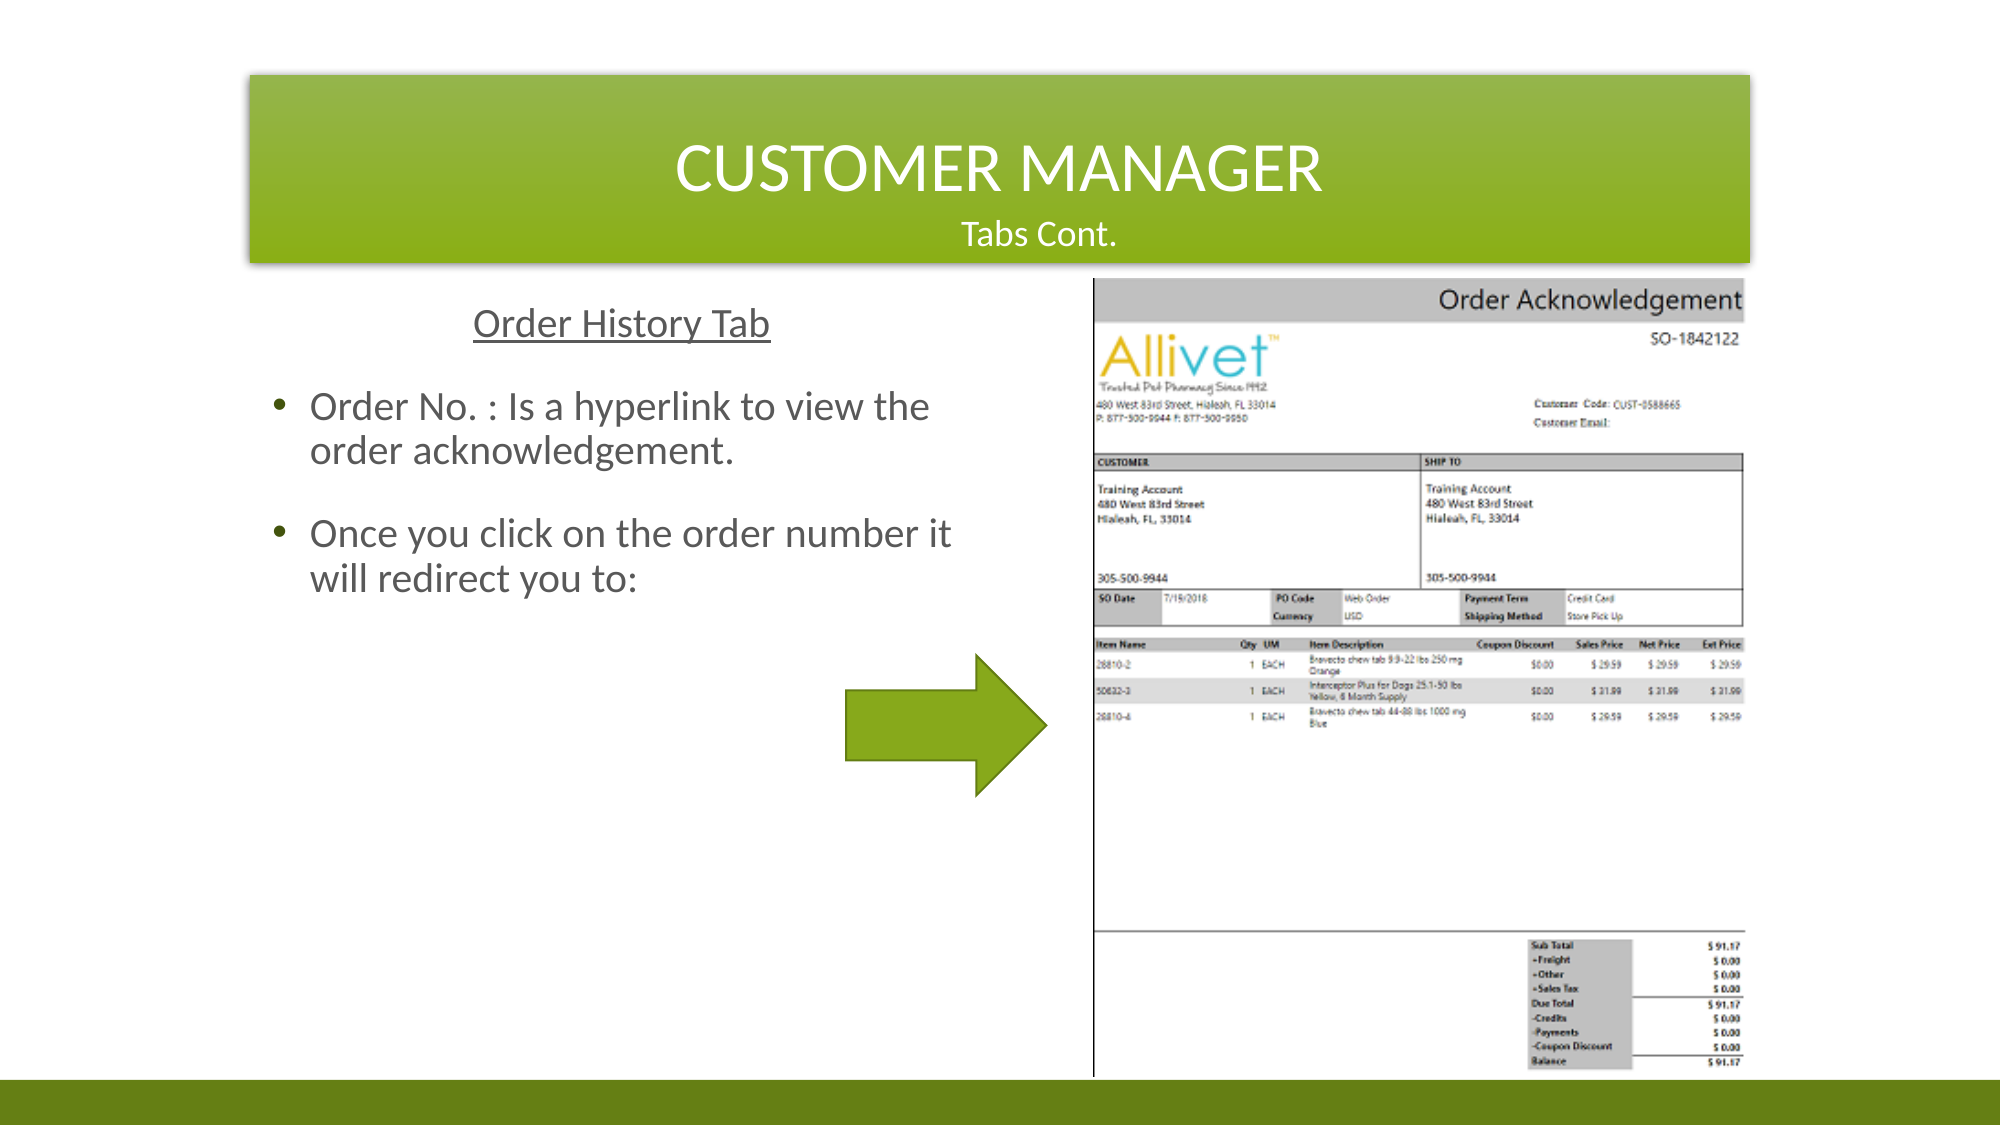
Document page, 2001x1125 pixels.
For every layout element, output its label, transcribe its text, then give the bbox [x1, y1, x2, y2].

picture [1092, 278, 1753, 1077]
text_box [845, 652, 1048, 798]
list Order History Tab Order No. : Is a hyperlink to view the order acknowledgement. Once you click on the order number it will redirect you to: [249, 293, 987, 1062]
title Customer Manager [249, 75, 1750, 263]
text_box Tabs Cont. [946, 201, 1423, 262]
